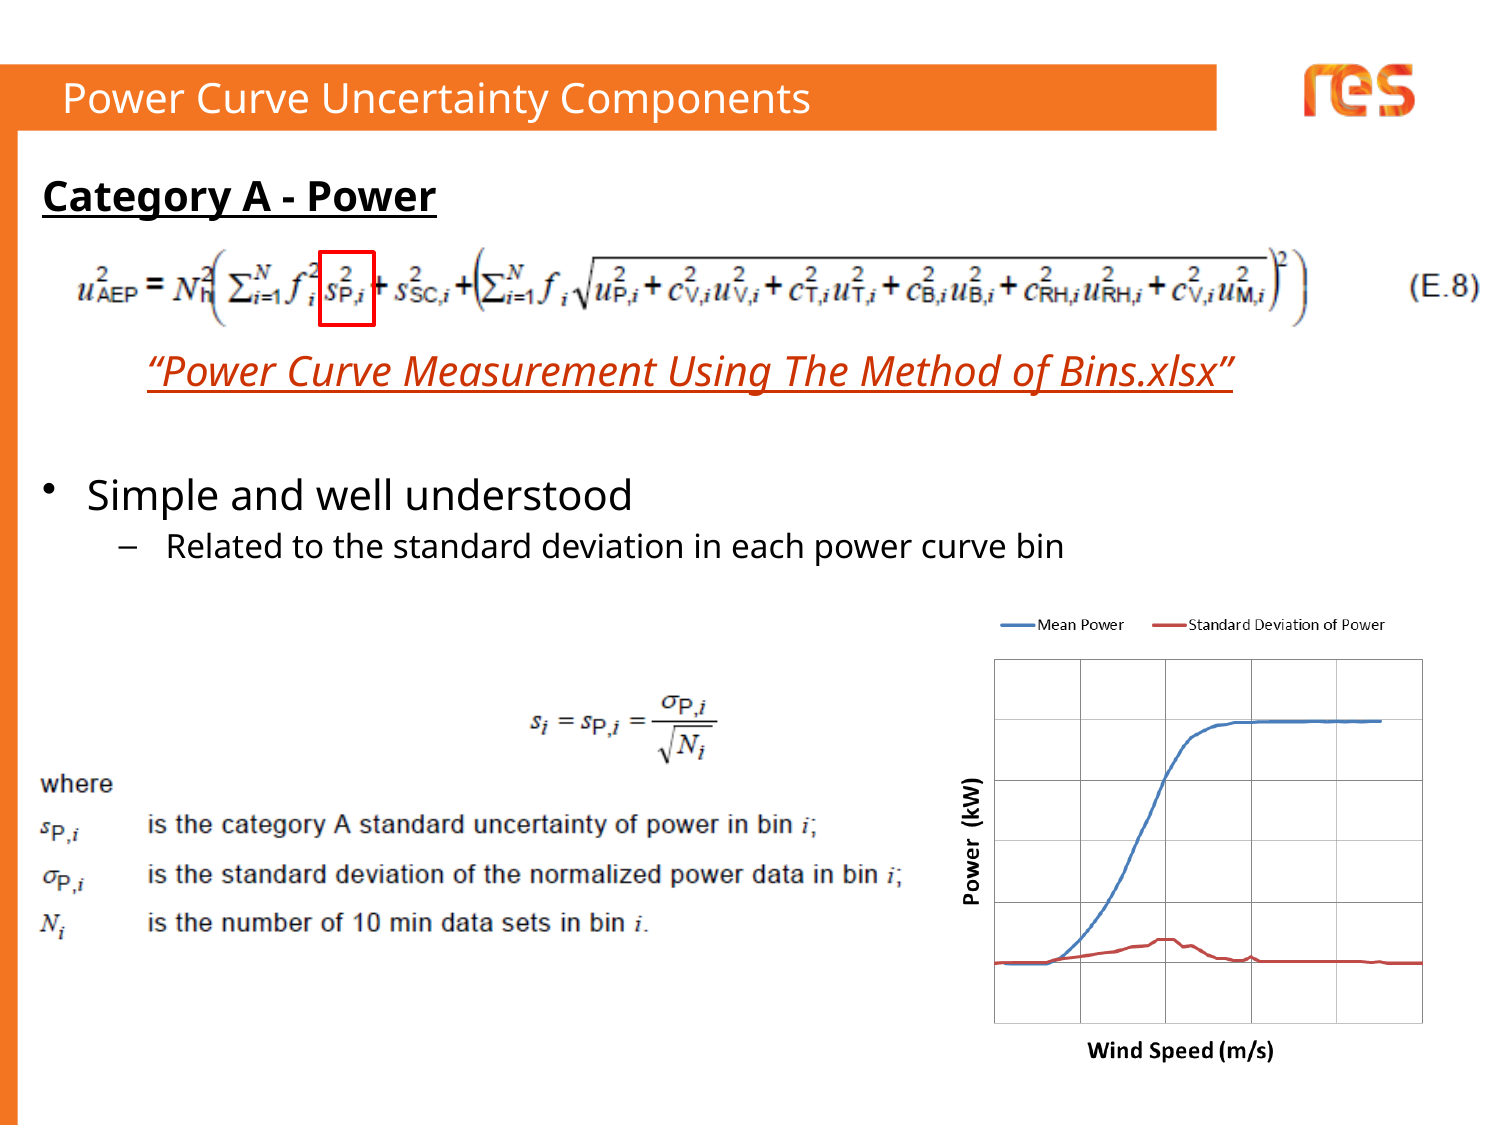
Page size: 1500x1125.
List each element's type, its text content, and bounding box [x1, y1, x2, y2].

picture [1302, 63, 1416, 119]
picture [36, 236, 1500, 346]
picture [26, 689, 917, 955]
title Power Curve Uncertainty Components [46, 70, 954, 124]
list Category A - Power “Power Curve Measurement Using The Method of Bins.xlsx” Simple and well understood Related to the standard deviation in each power curve bin [26, 162, 1353, 1012]
picture [953, 608, 1426, 1067]
